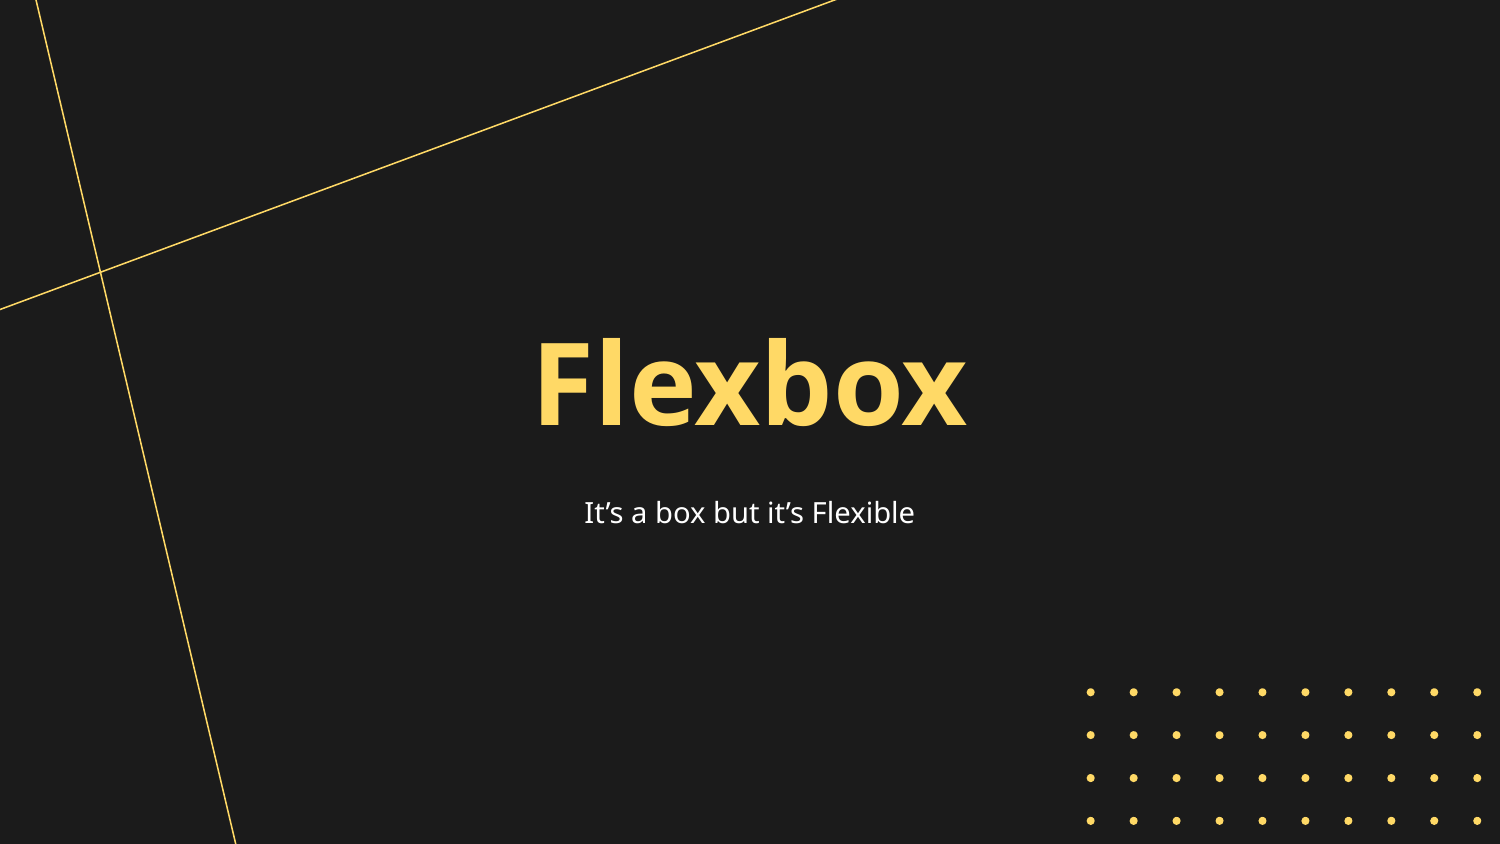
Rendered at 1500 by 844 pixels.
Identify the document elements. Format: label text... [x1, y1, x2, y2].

title Flexbox [303, 301, 1197, 464]
subtitle It’s a box but it’s Flexible [475, 479, 1025, 574]
